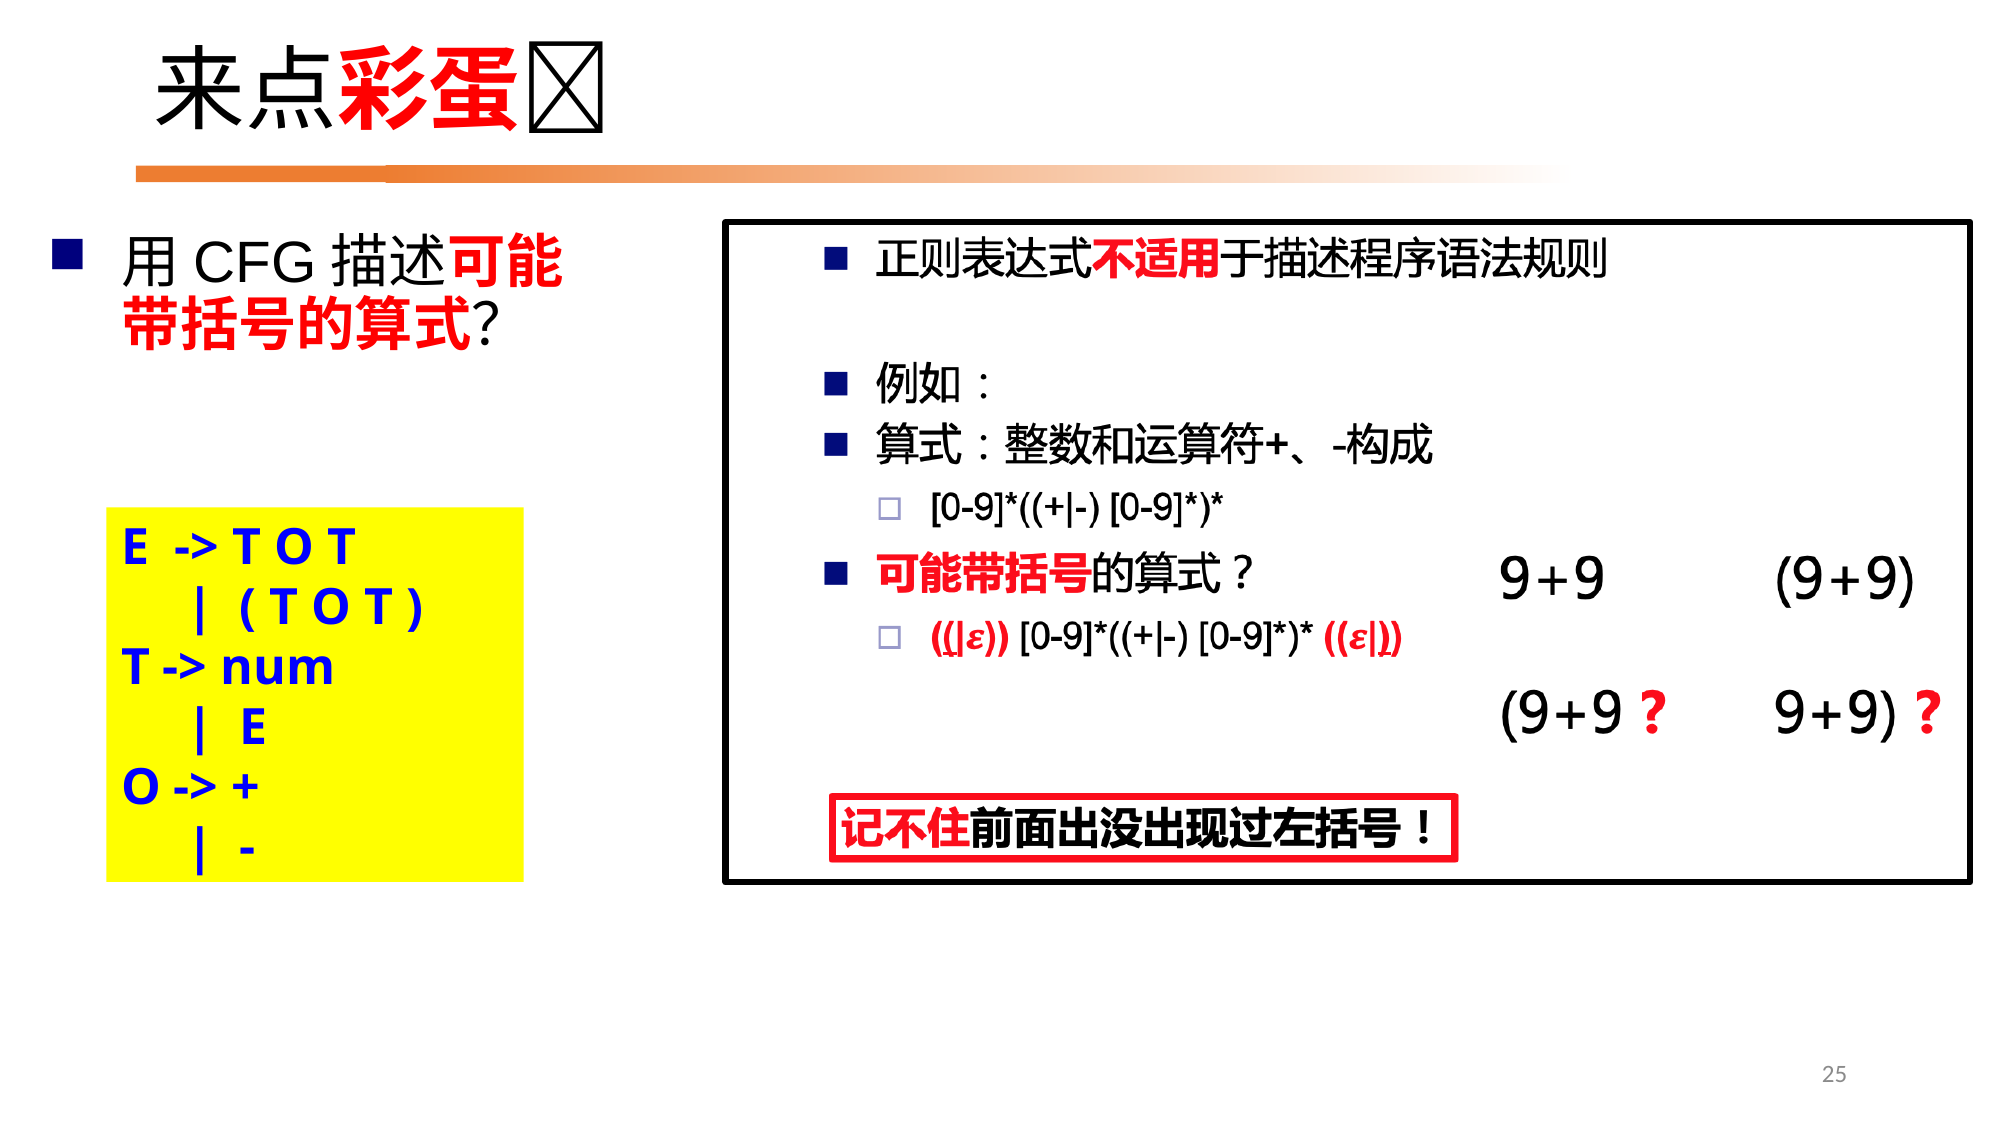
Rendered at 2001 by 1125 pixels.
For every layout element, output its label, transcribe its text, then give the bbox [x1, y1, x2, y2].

text_box E -> T O T | ( T O T ) T -> num | E O -> + | - [106, 507, 524, 882]
list 用CFG描述可能带括号的算式？ [32, 225, 613, 1031]
title 来点彩蛋 [138, 25, 1810, 160]
slide_number 25 [1412, 1042, 1863, 1103]
picture [728, 225, 1968, 880]
